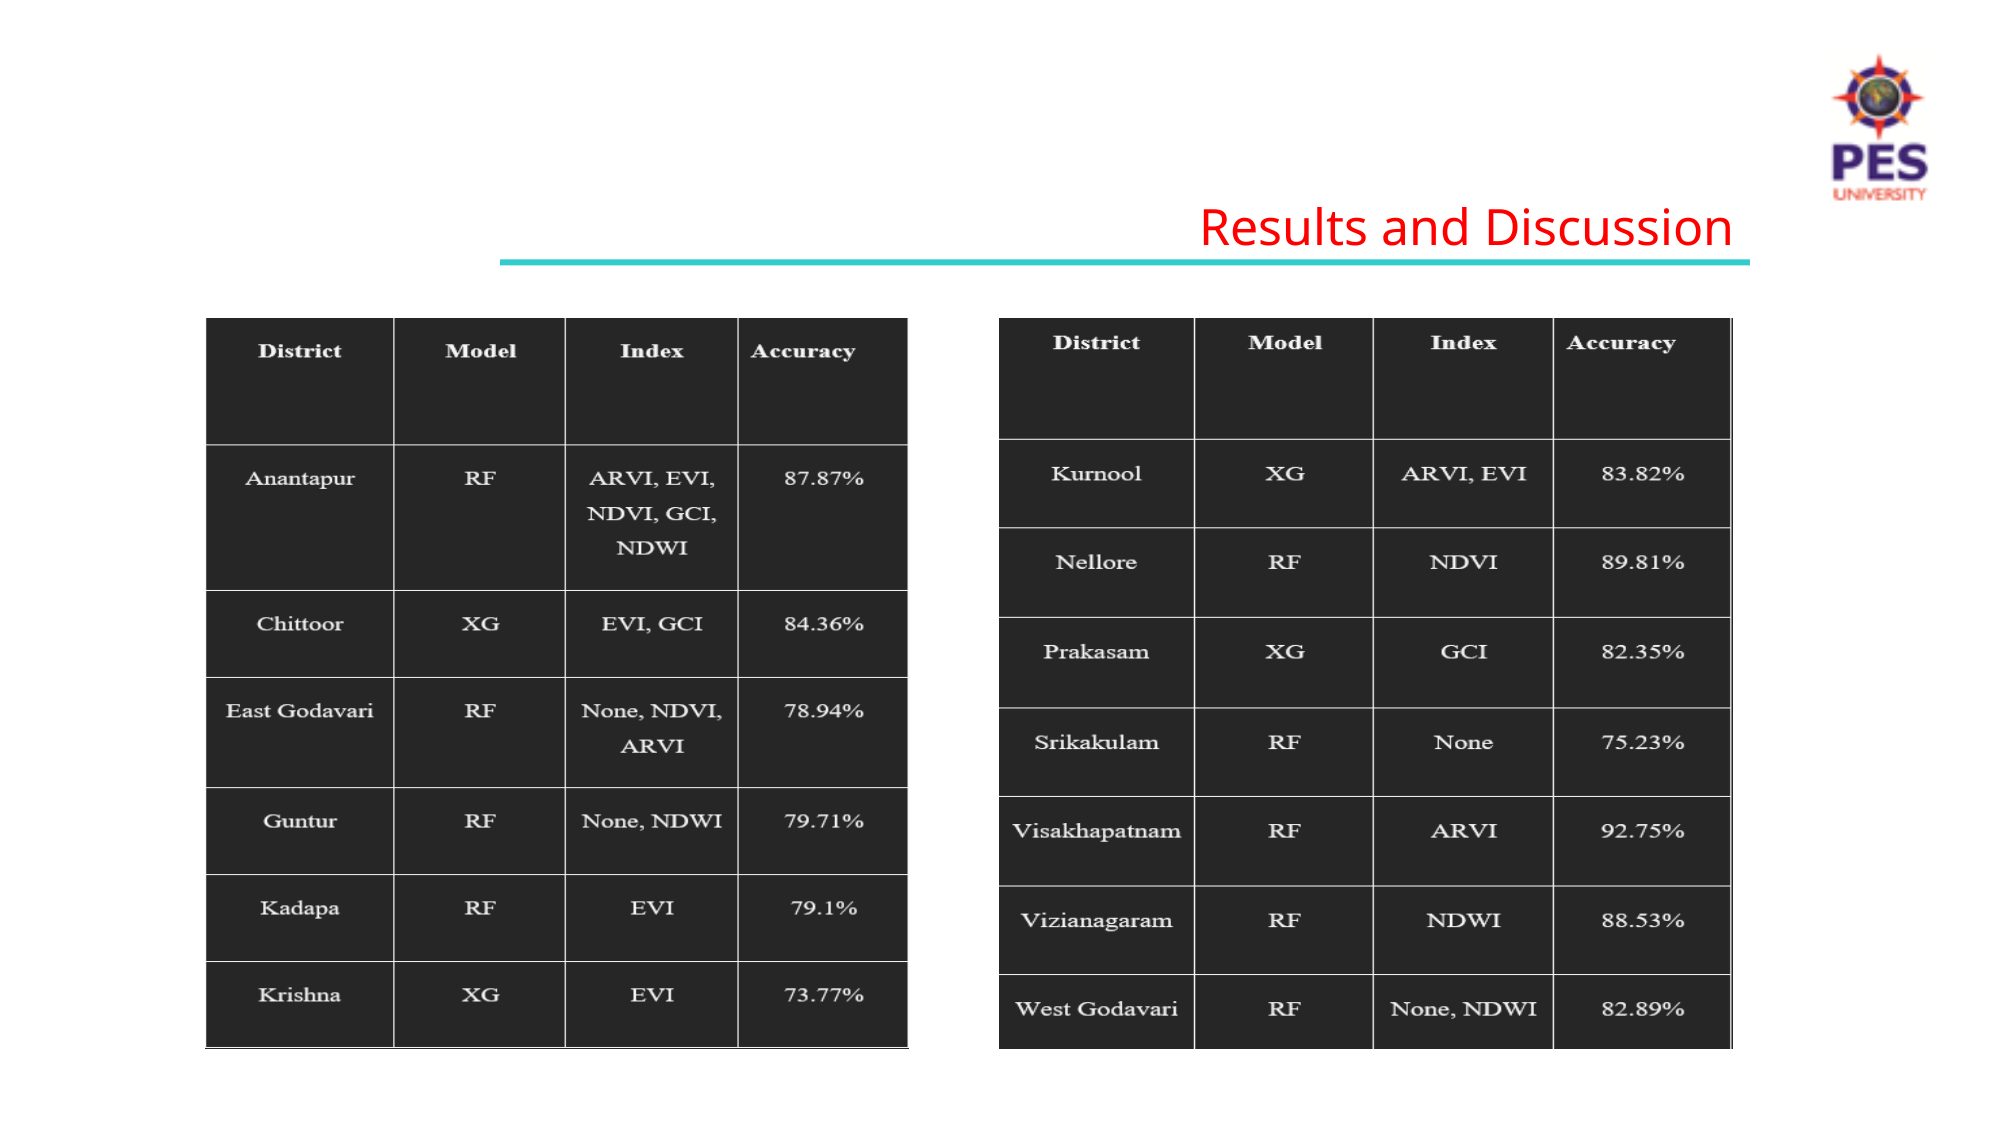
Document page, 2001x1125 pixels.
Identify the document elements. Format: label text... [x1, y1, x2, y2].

picture [999, 318, 1733, 1049]
text_box Results and Discussion [474, 187, 1750, 263]
text_box [60, 265, 1935, 436]
picture [205, 318, 909, 1049]
picture [1827, 49, 1938, 213]
